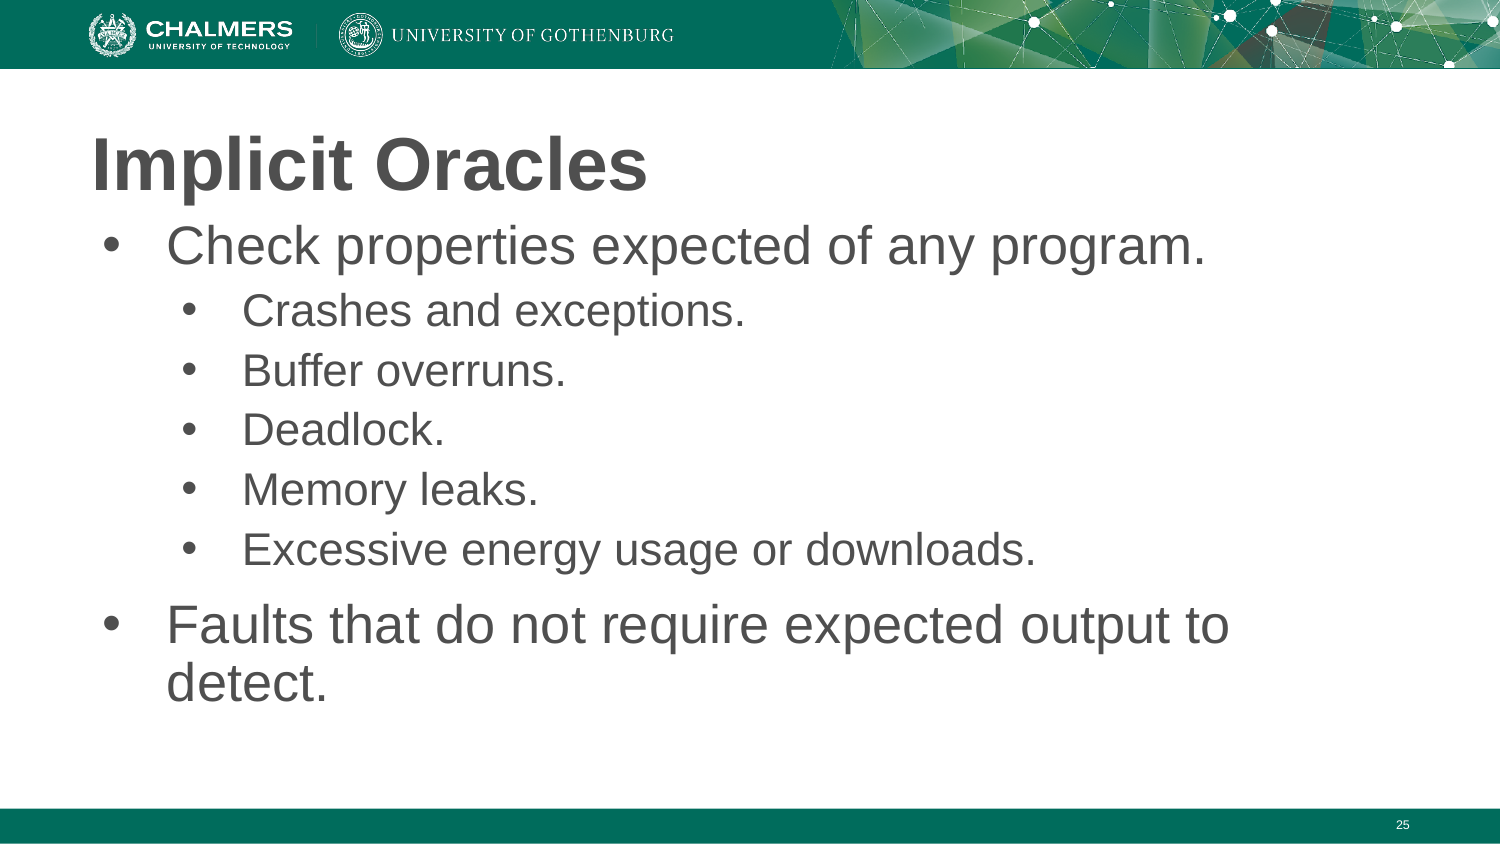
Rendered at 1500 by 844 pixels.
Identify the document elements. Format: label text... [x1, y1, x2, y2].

picture [64, 0, 696, 85]
list Check properties expected of any program. Crashes and exceptions. Buffer overruns. Deadlock. Memory leaks. Excessive energy usage or downloads. Faults that do not require expected output to detect. [76, 210, 1425, 782]
picture [759, 0, 1500, 68]
title Implicit Oracles [76, 100, 1425, 210]
slide_number ‹#› [1074, 809, 1425, 844]
